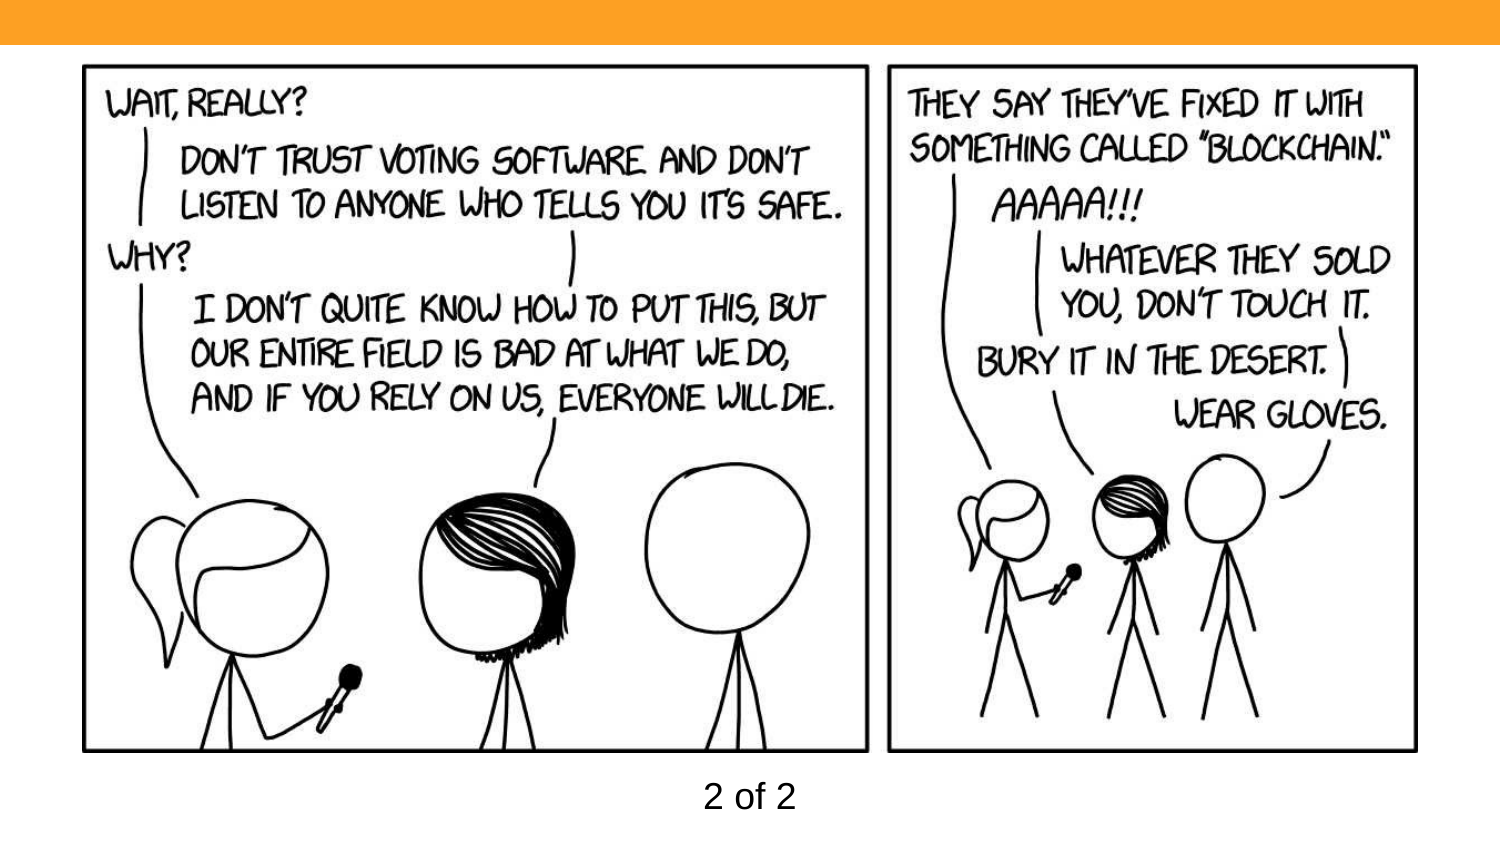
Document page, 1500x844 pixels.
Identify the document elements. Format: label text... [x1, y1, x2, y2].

text_box 2 of 2 [661, 764, 839, 825]
picture [81, 61, 1419, 753]
